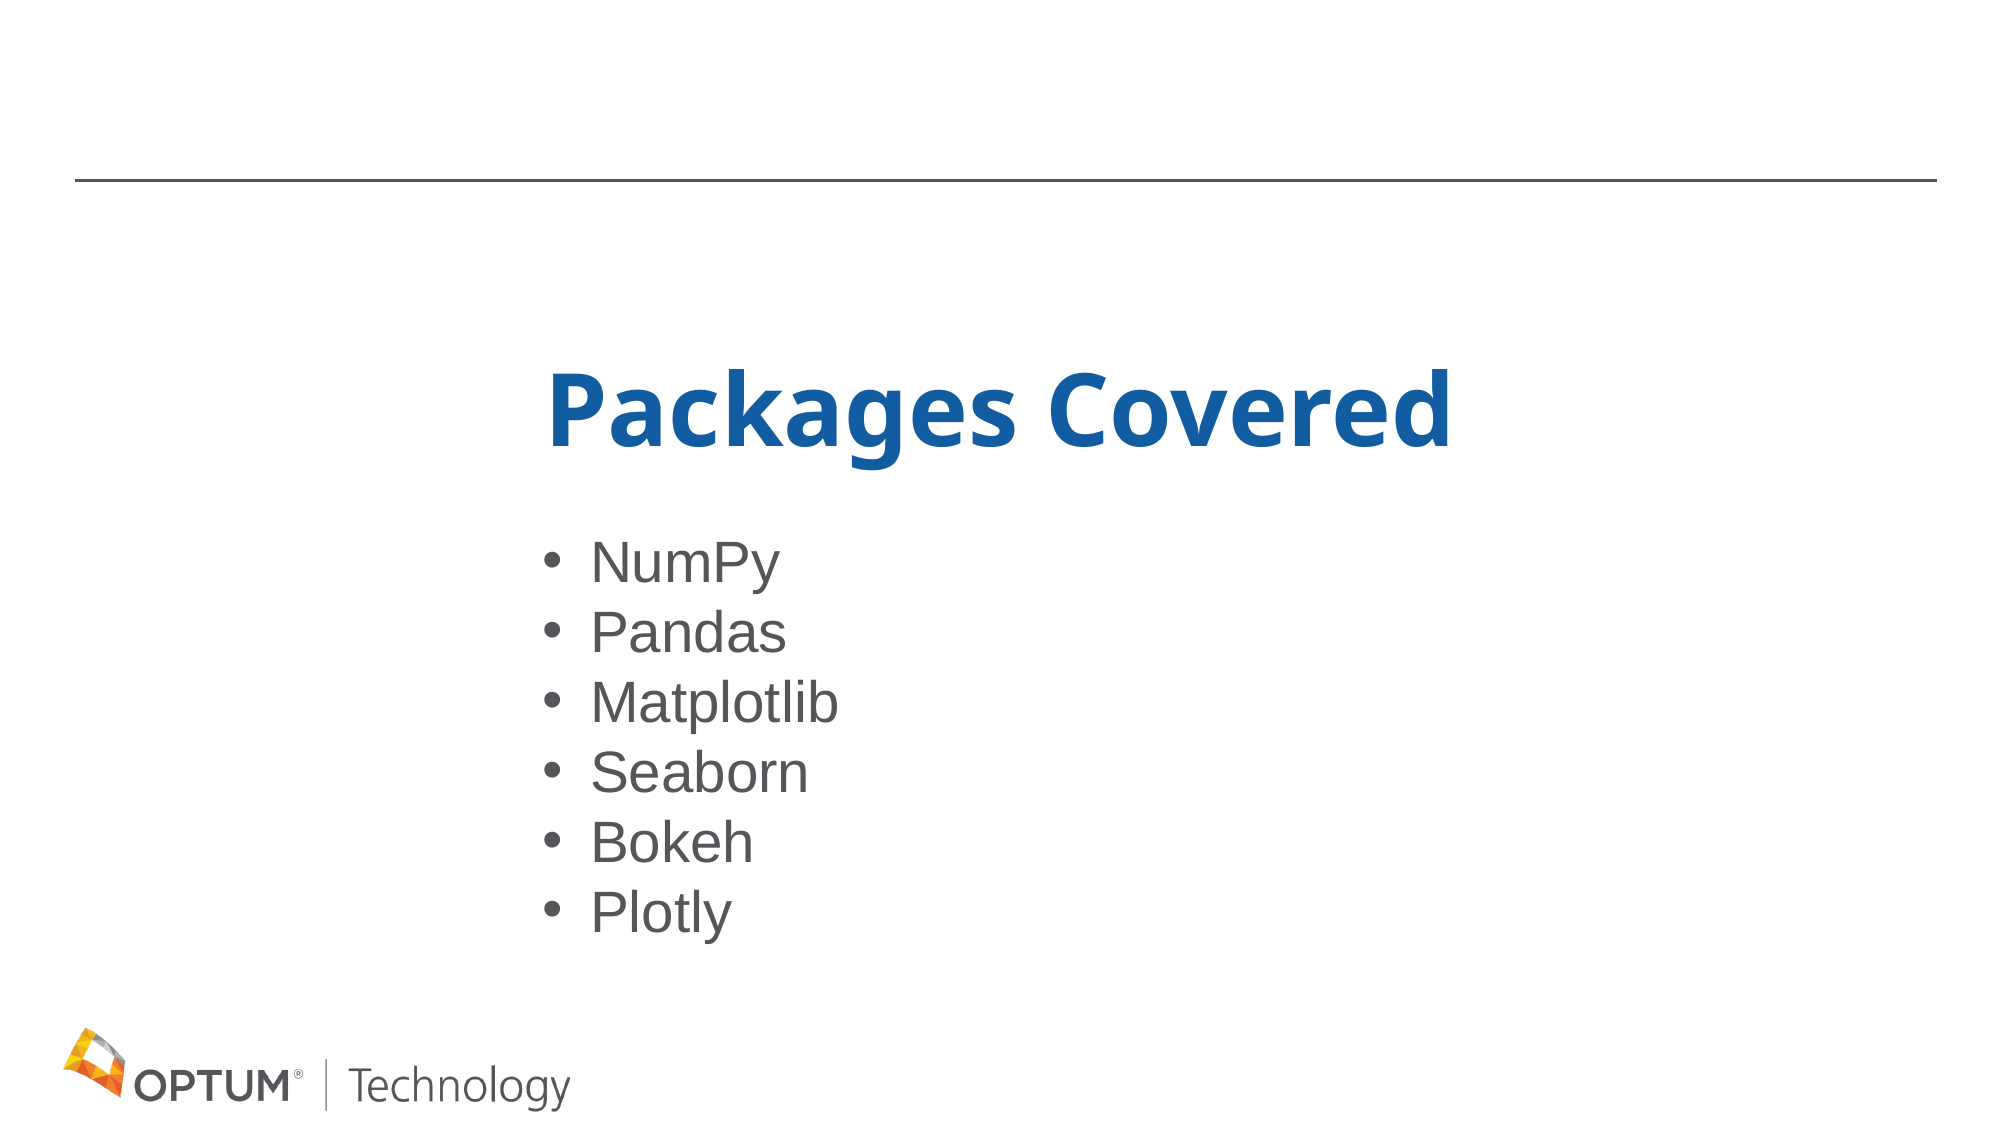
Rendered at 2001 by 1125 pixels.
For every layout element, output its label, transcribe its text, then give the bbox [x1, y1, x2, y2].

text_box Packages Covered [0, 325, 2000, 476]
text_box NumPy Pandas Matplotlib Seaborn Bokeh Plotly [528, 516, 1429, 982]
